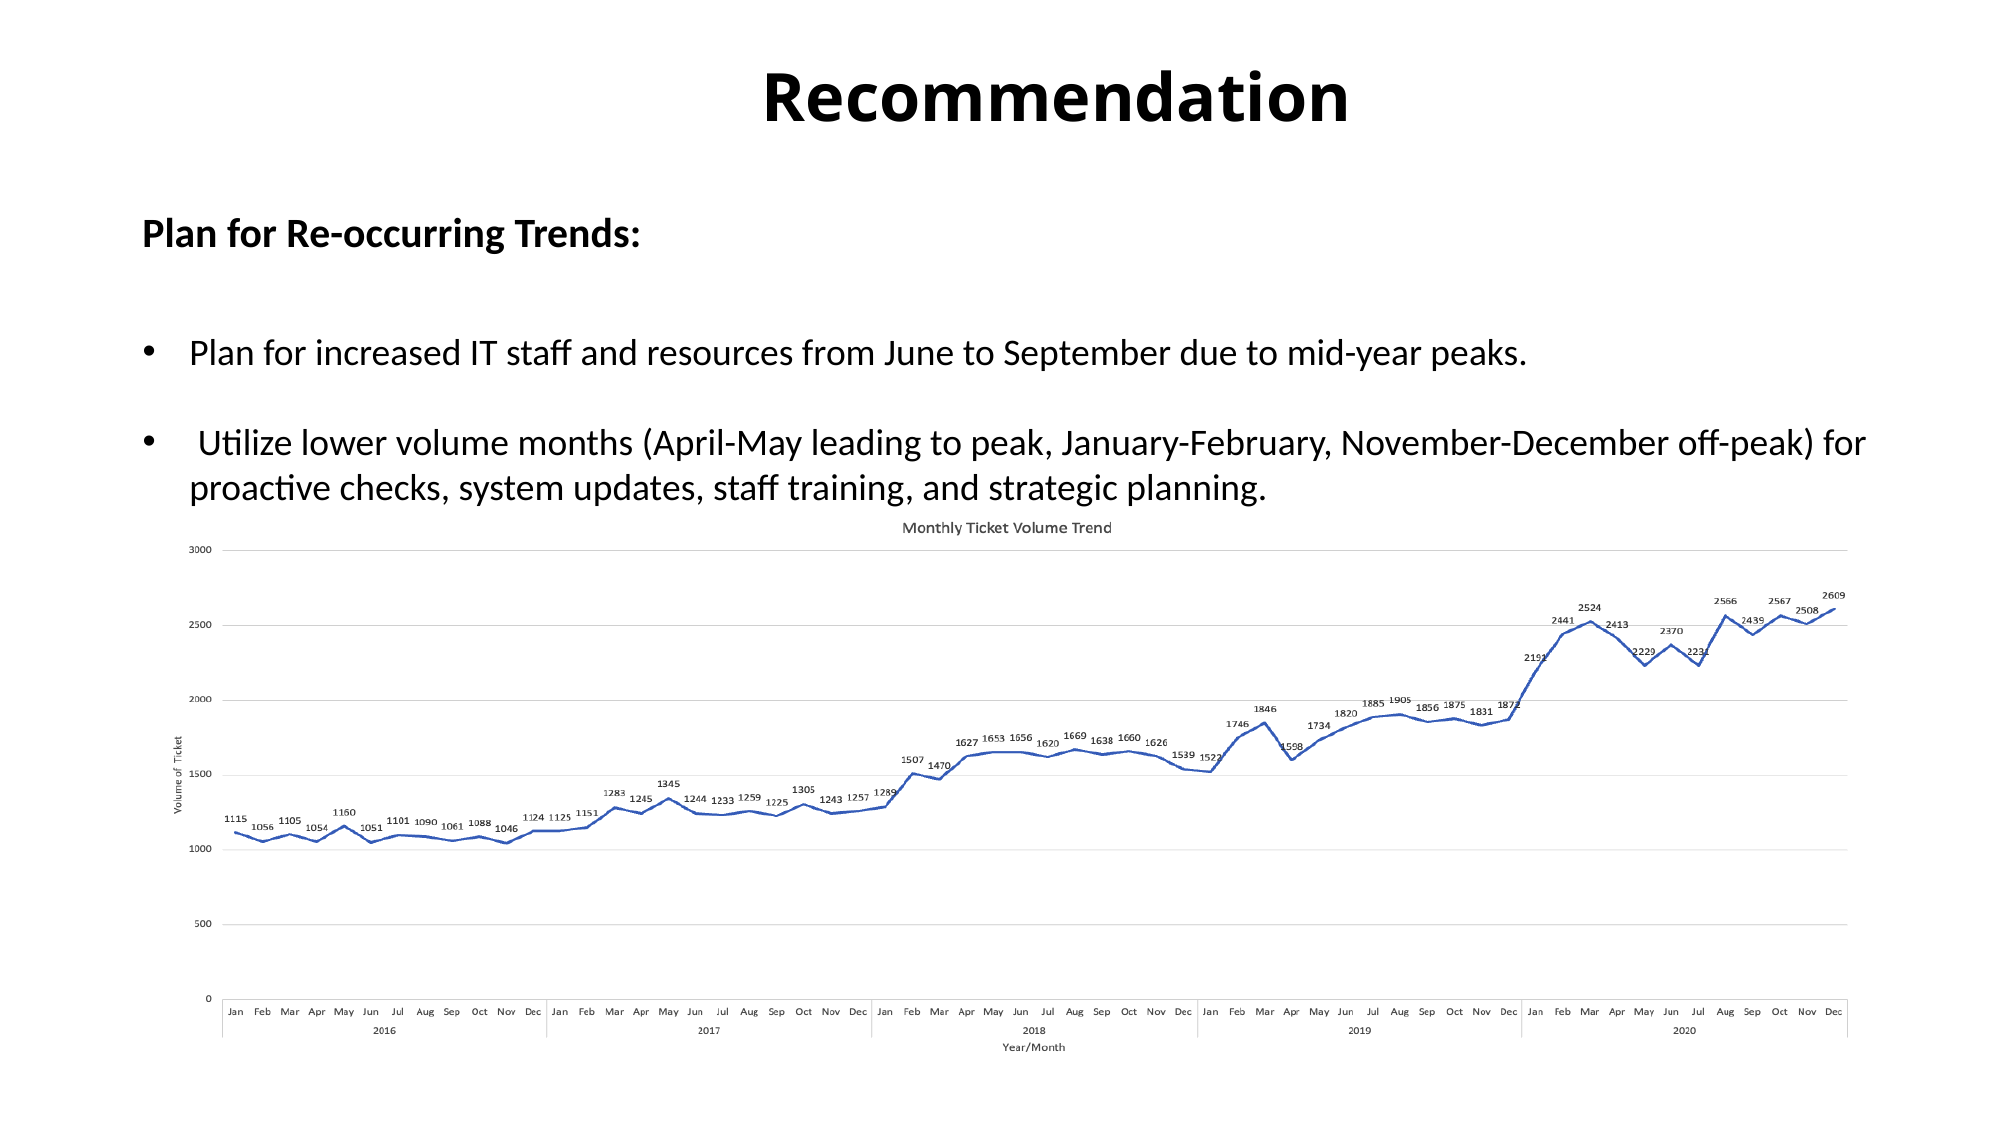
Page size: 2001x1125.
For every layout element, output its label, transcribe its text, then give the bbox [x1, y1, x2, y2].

text_box Recommendation [728, 46, 1385, 142]
text_box Plan for increased IT staff and resources from June to September due to mid-year peaks. Utilize lower volume months (April-May leading to peak, January-February, November-December off-peak) for proactive checks, system updates, staff training, and strategic planning. [127, 320, 1918, 516]
text_box Plan for Re-occurring Trends: [127, 198, 1088, 264]
picture [158, 515, 1857, 1066]
